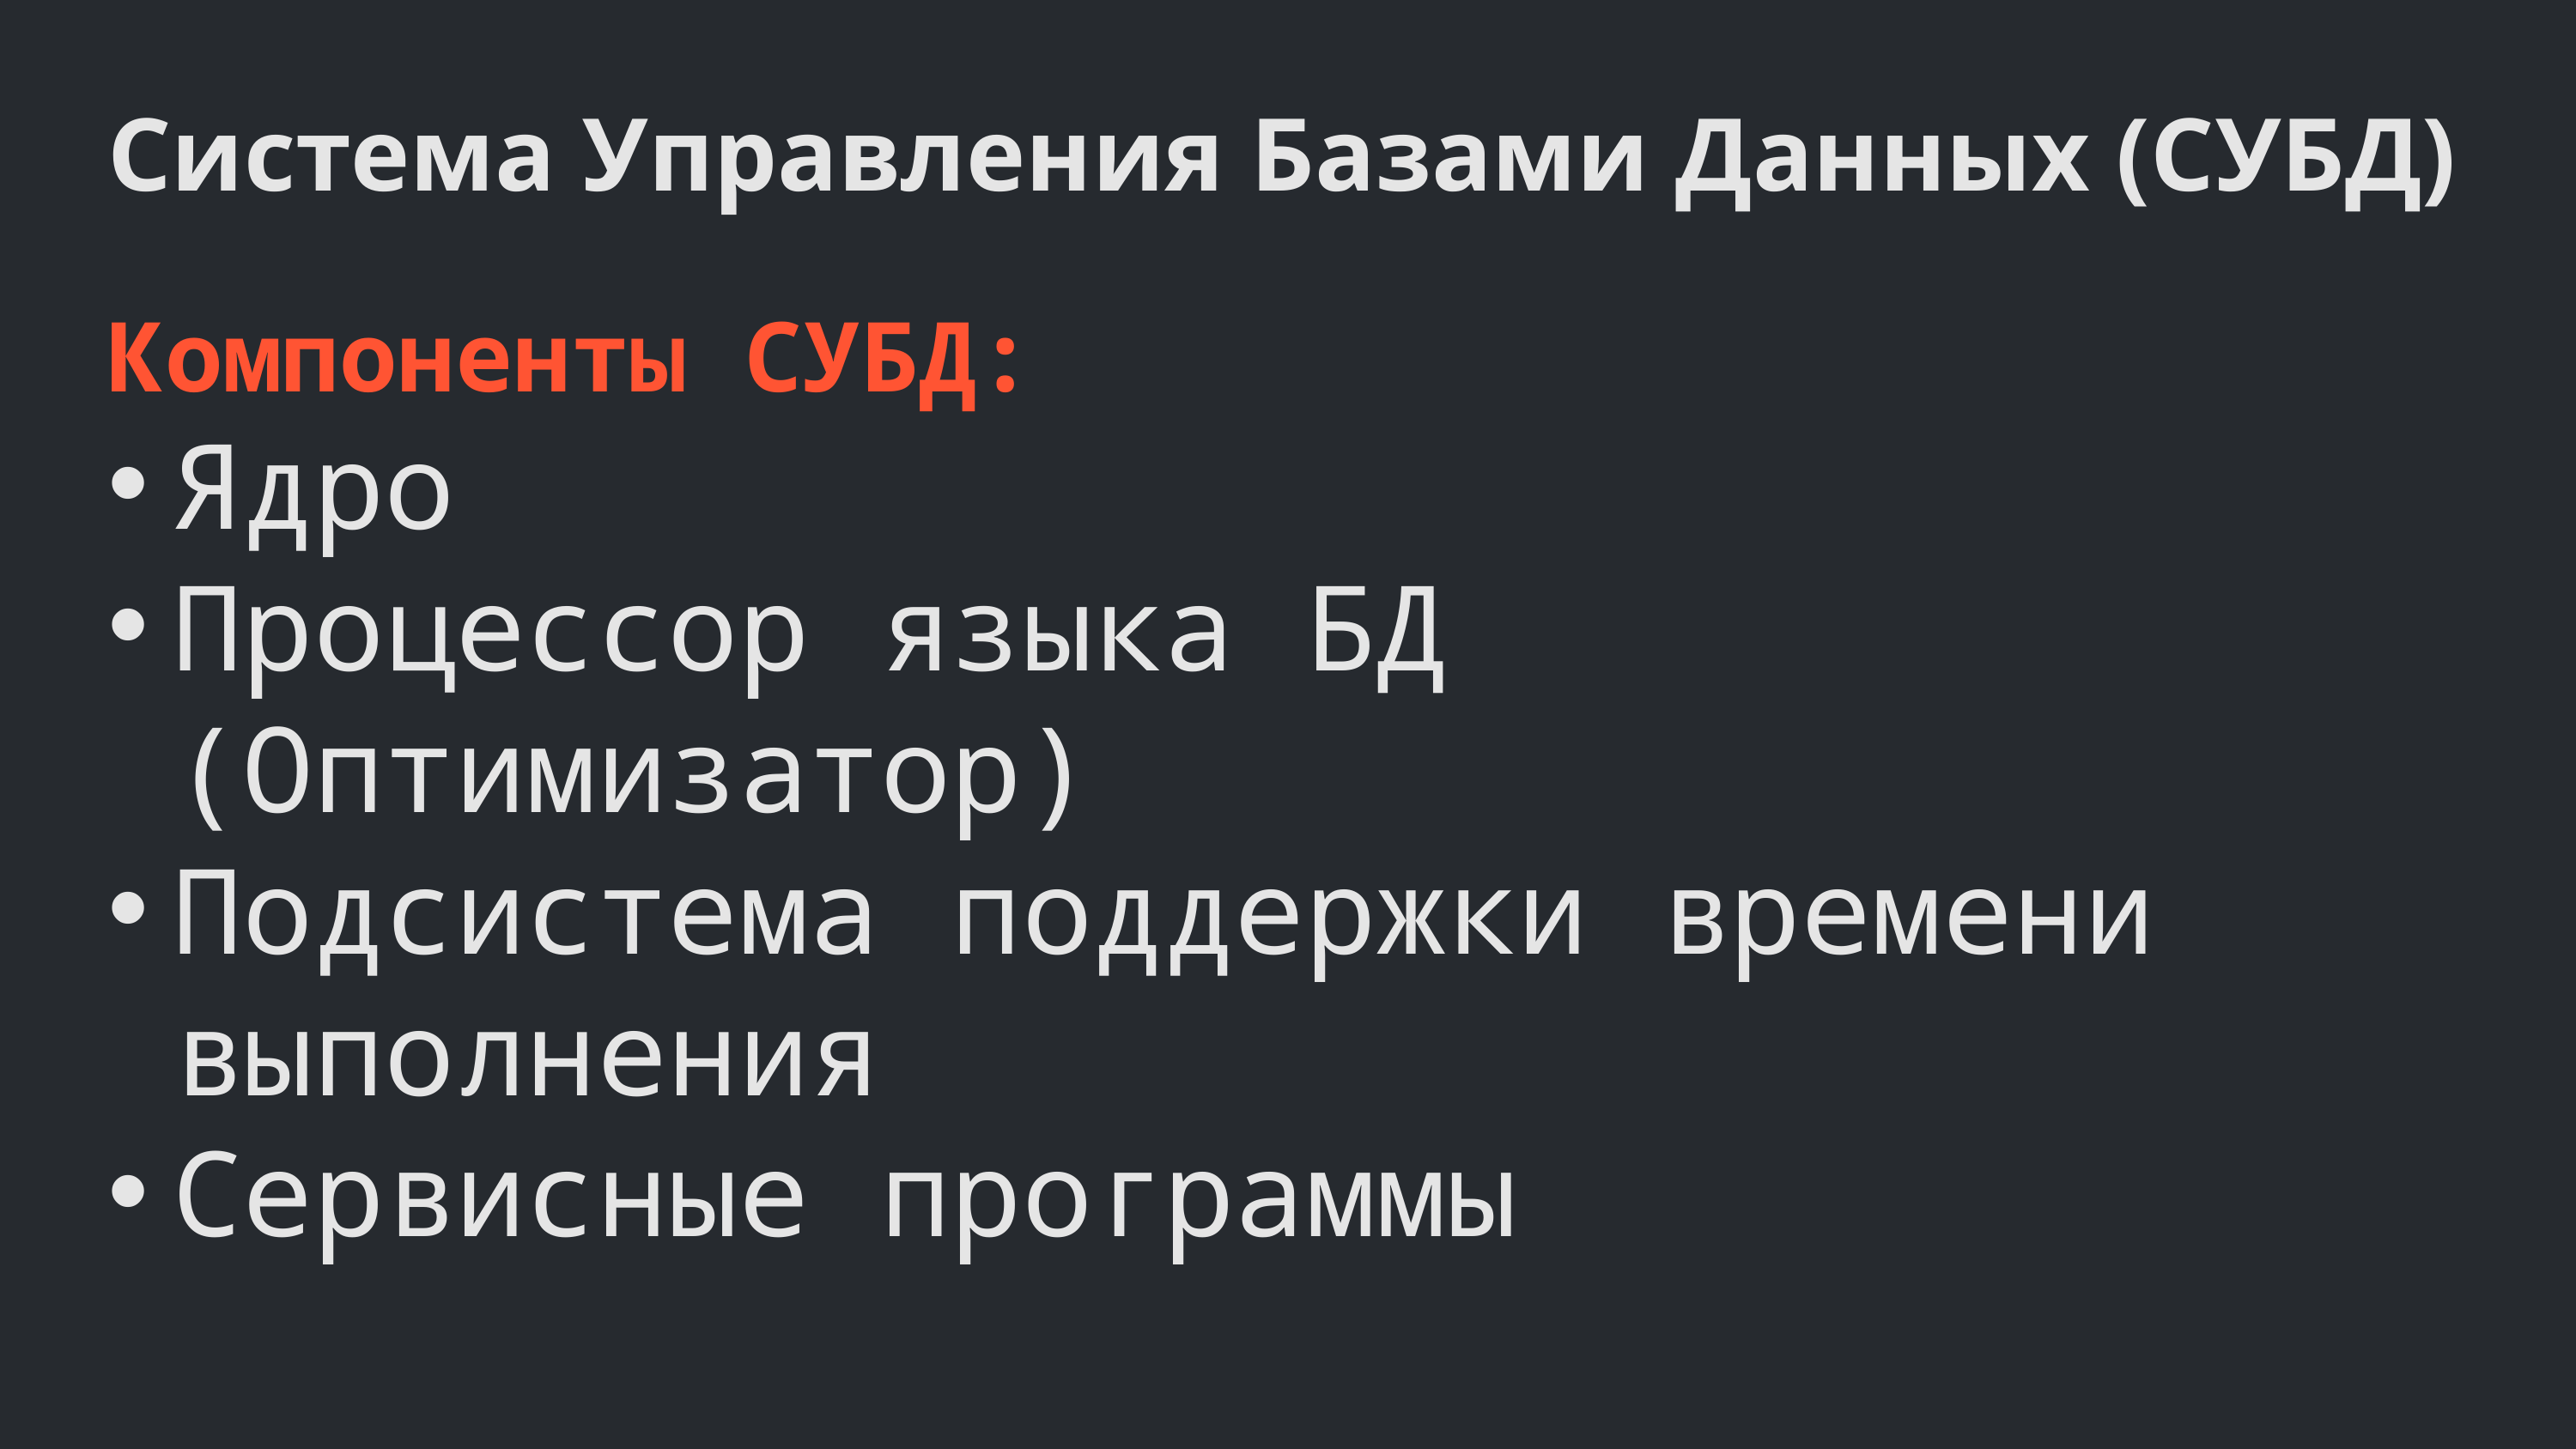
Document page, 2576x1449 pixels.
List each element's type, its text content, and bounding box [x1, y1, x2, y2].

list Система Управления Базами Данных (СУБД) [107, 110, 2469, 364]
list Компоненты СУБД: Ядро Процессор языка БД (Оптимизатор) Подсистема поддержки времени выполнения Сервисные программы [107, 294, 2415, 803]
